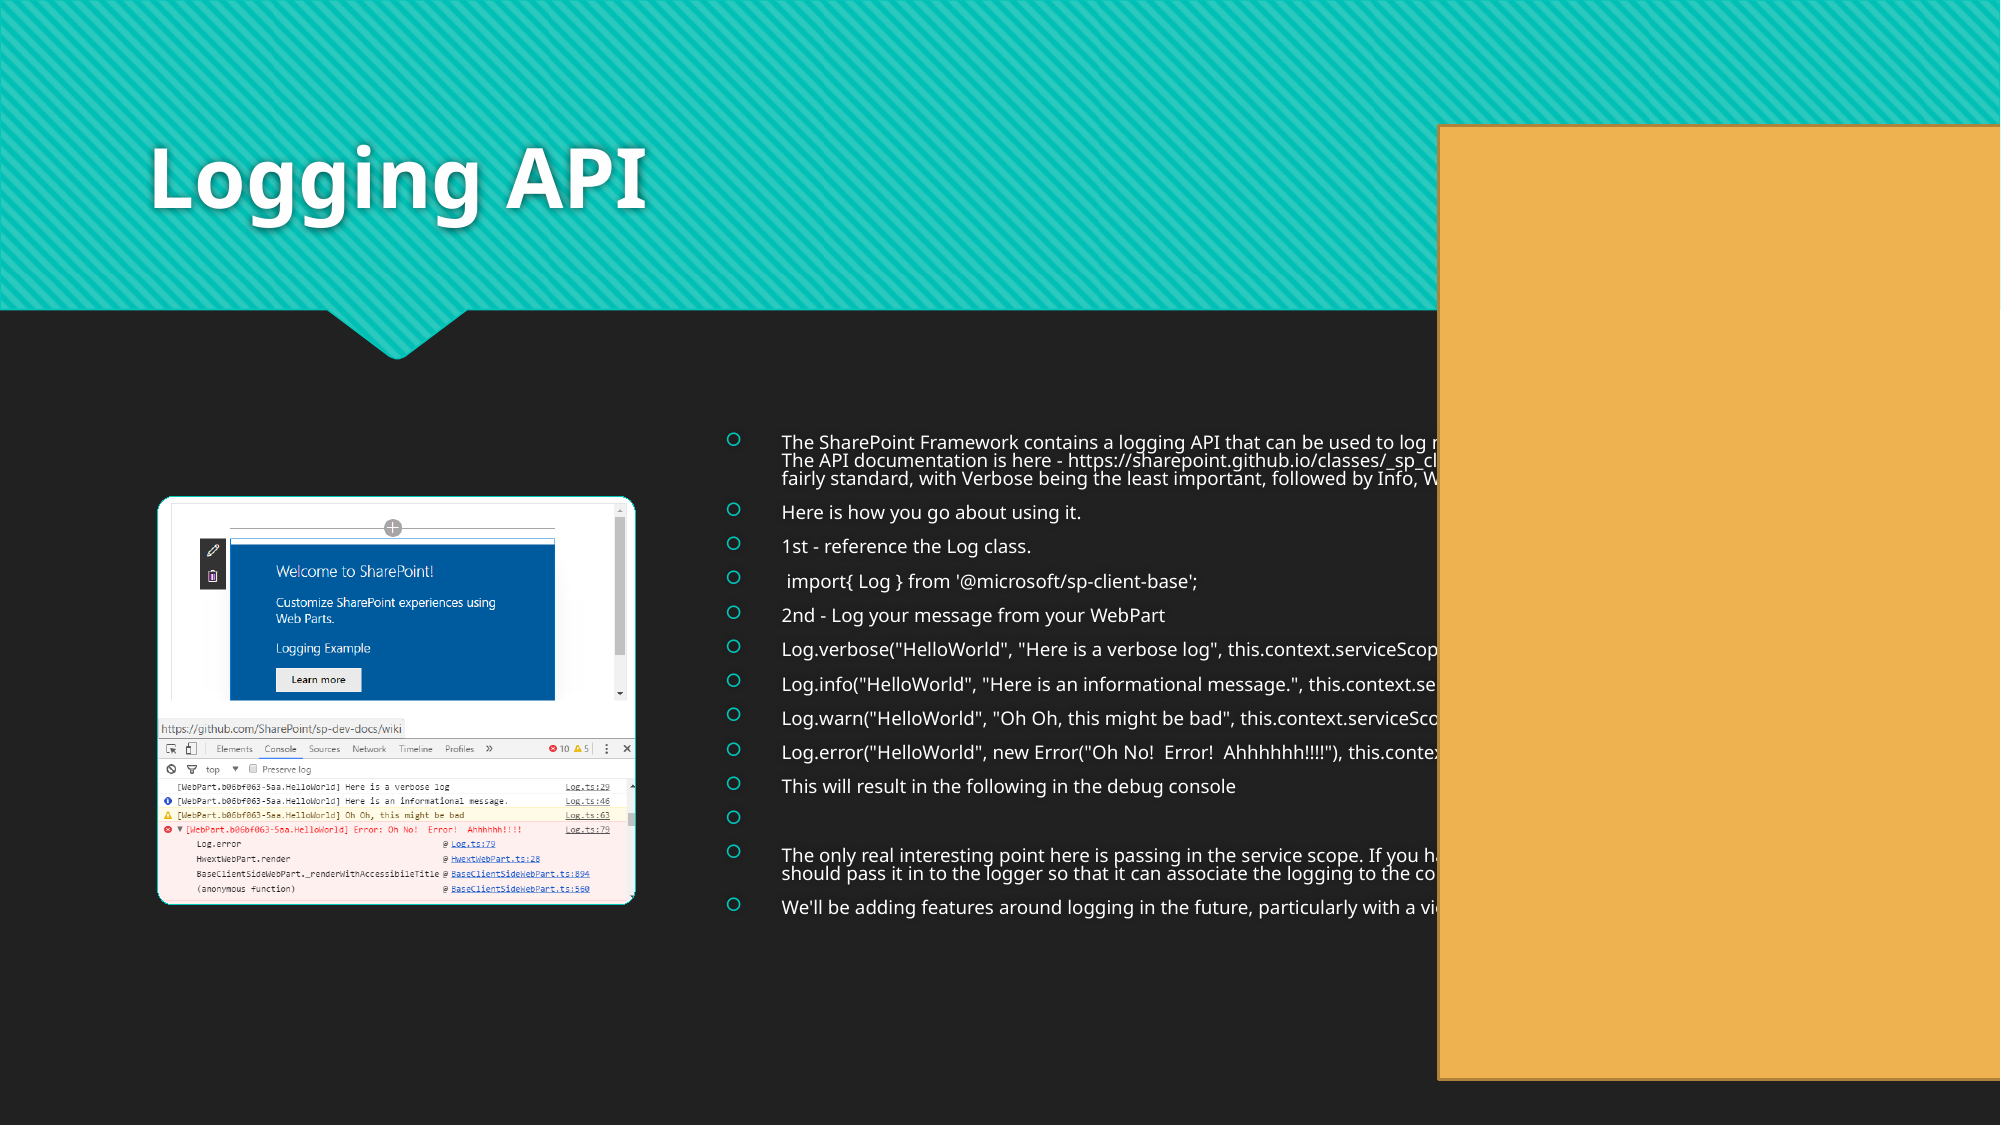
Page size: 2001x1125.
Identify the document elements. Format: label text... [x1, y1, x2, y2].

text_box [1437, 124, 2000, 1081]
picture [157, 496, 636, 906]
list The SharePoint Framework contains a logging API that can be used to log messages during the lifecycle of your webpart. The API documentation is here - https://sharepoint.github.io/classes/_sp_client_base_.log.html . The logging levels are fairly standard, with Verbose being the least important, followed by Info, Warning and Error. Here is how you go about using it. 1st - reference the Log class. import{ Log } from '@microsoft/sp-client-base'; 2nd - Log your message from your WebPart Log.verbose("HelloWorld", "Here is a verbose log", this.context.serviceScope); Log.info("HelloWorld", "Here is an informational message.", this.context.serviceScope); Log.warn("HelloWorld", "Oh Oh, this might be bad", this.context.serviceScope); Log.error("HelloWorld", new Error("Oh No! Error! Ahhhhhh!!!!"), this.context.serviceScope); This will result in the following in the debug console The only real interesting point here is passing in the service scope. If you have access to one (and all WebParts do), you should pass it in to the logger so that it can associate the logging to the component that logged it. We'll be adding features around logging in the future, particularly with a view that lets you view and filter them nicely. [710, 395, 1437, 992]
title Logging API [132, 73, 1868, 233]
